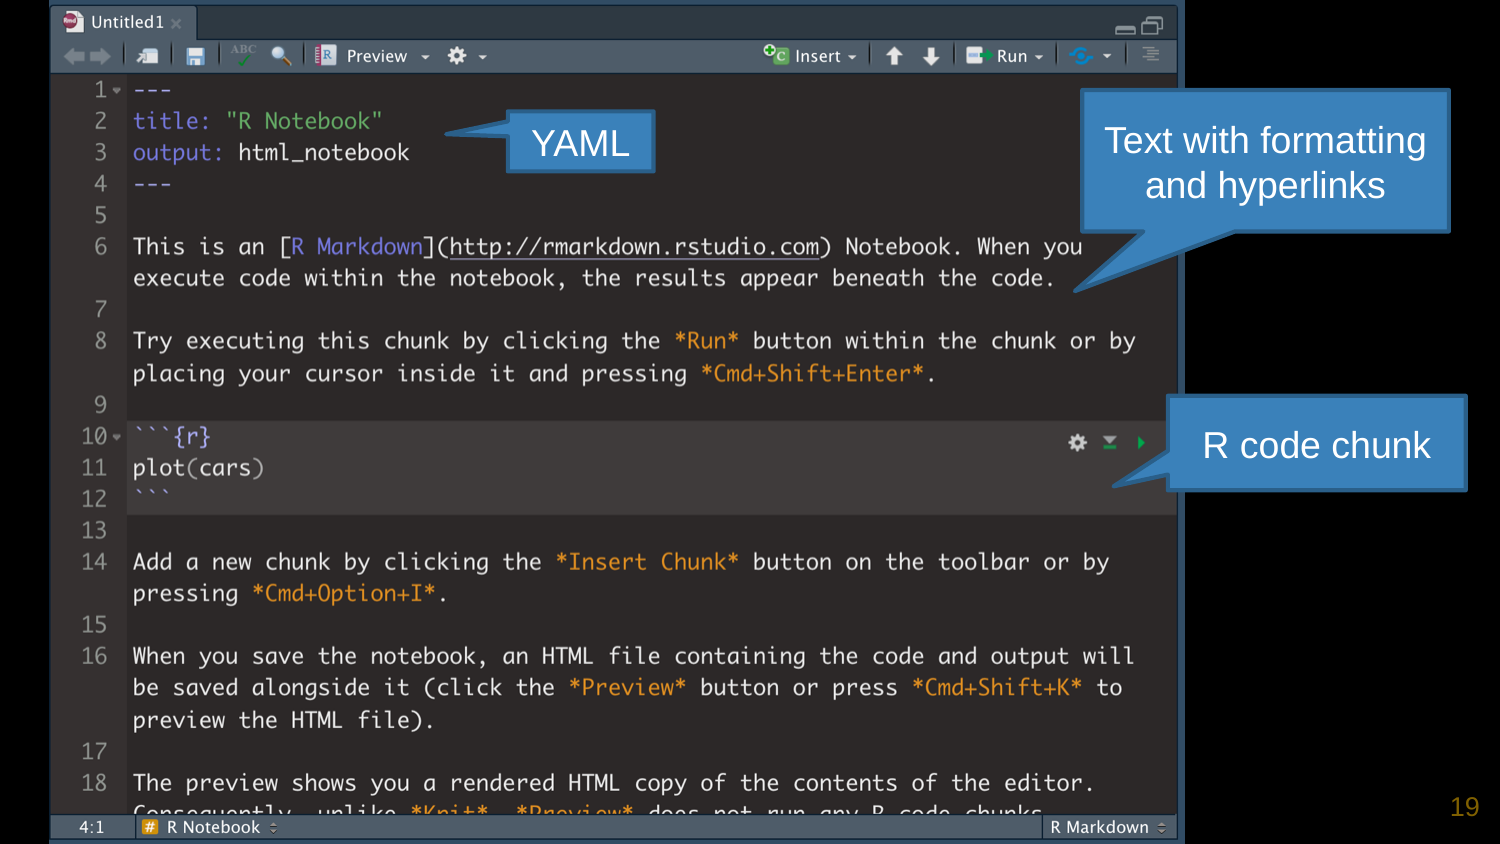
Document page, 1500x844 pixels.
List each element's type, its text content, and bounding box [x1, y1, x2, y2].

slide_number 19 [1429, 767, 1500, 844]
picture [49, 0, 1185, 844]
text_box Text with formatting and hyperlinks [1190, 87, 1451, 251]
text_box R code chunk [1190, 393, 1468, 493]
